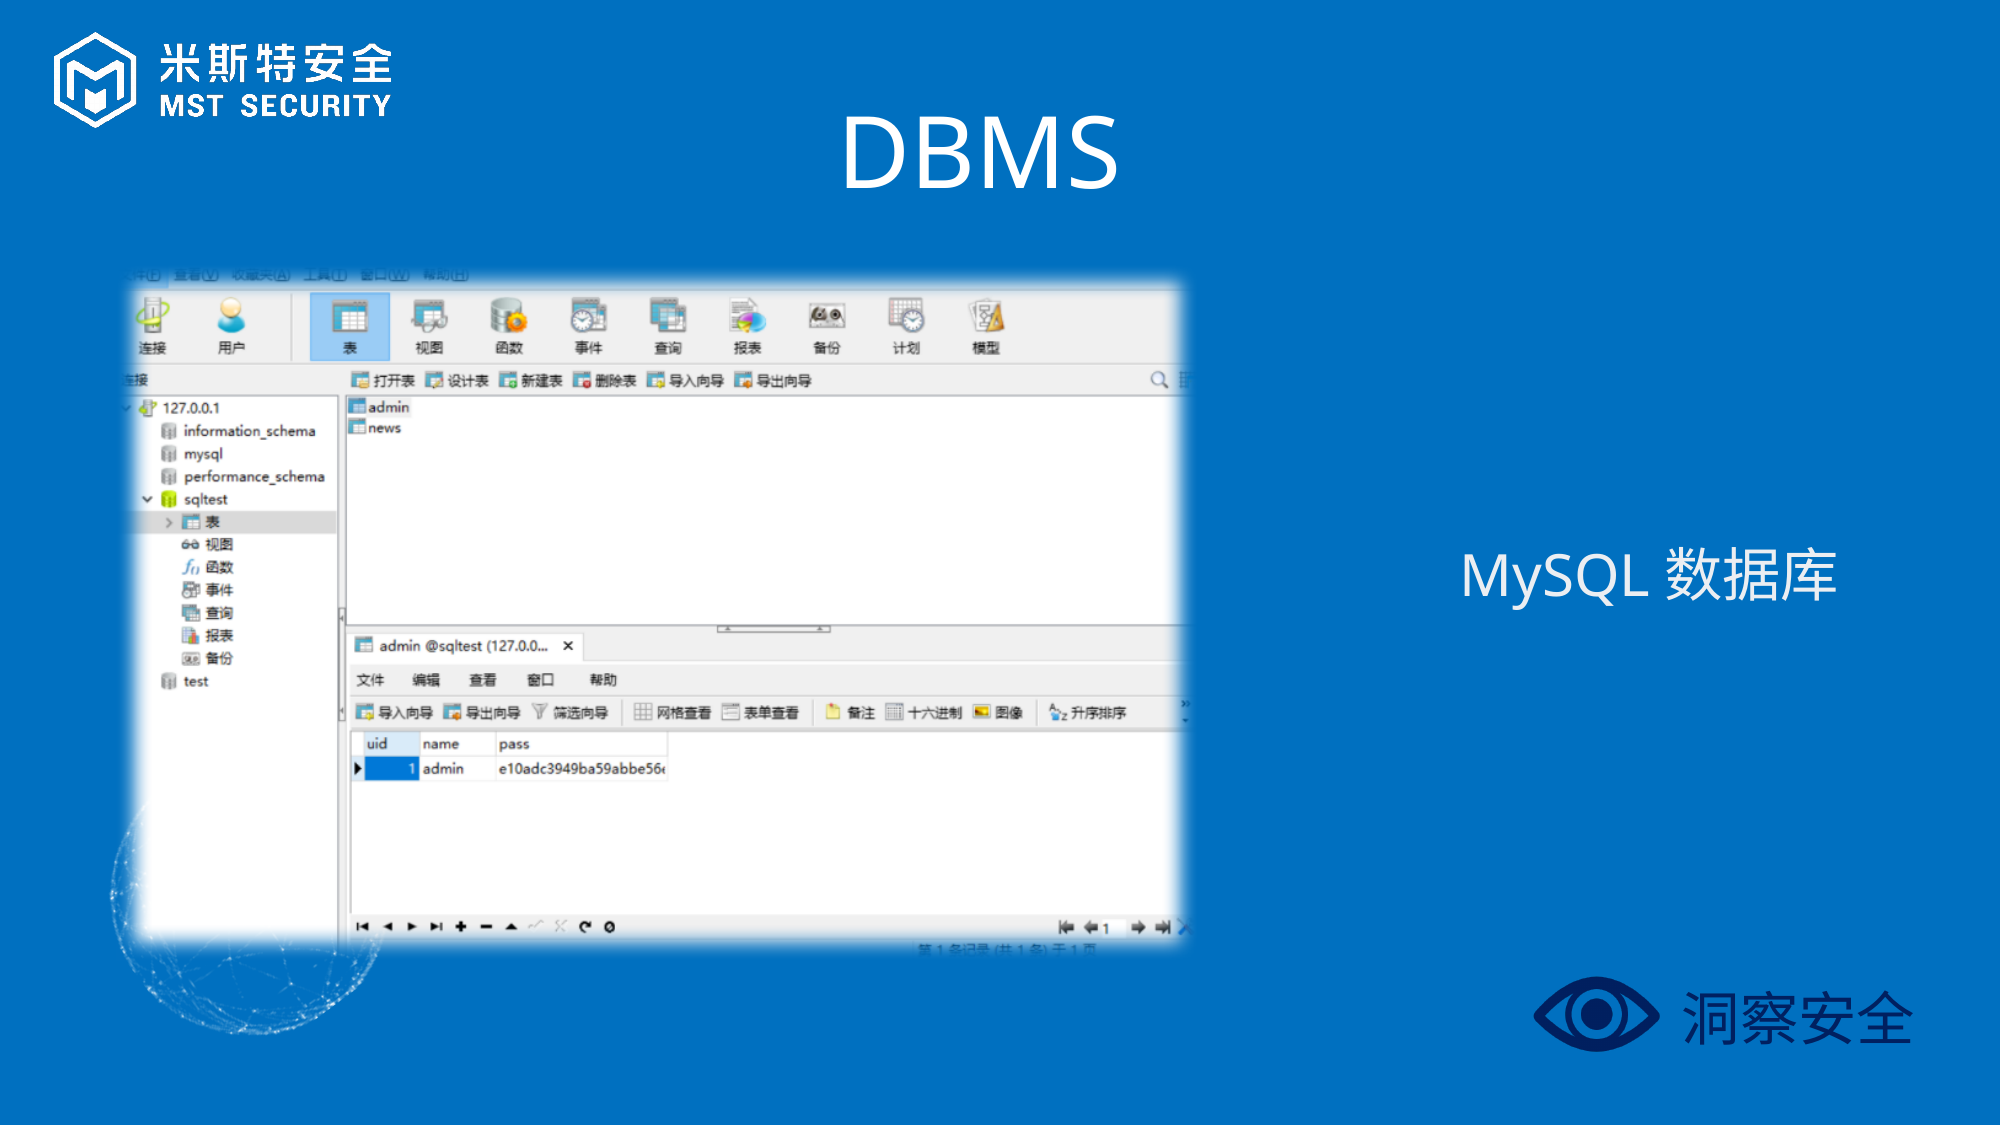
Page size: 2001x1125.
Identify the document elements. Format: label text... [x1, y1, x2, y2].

picture [54, 32, 391, 128]
picture [116, 264, 1200, 961]
text_box DBMS [822, 80, 1178, 216]
picture [1521, 939, 1672, 1089]
text_box MySQL数据库 [1445, 530, 1870, 616]
